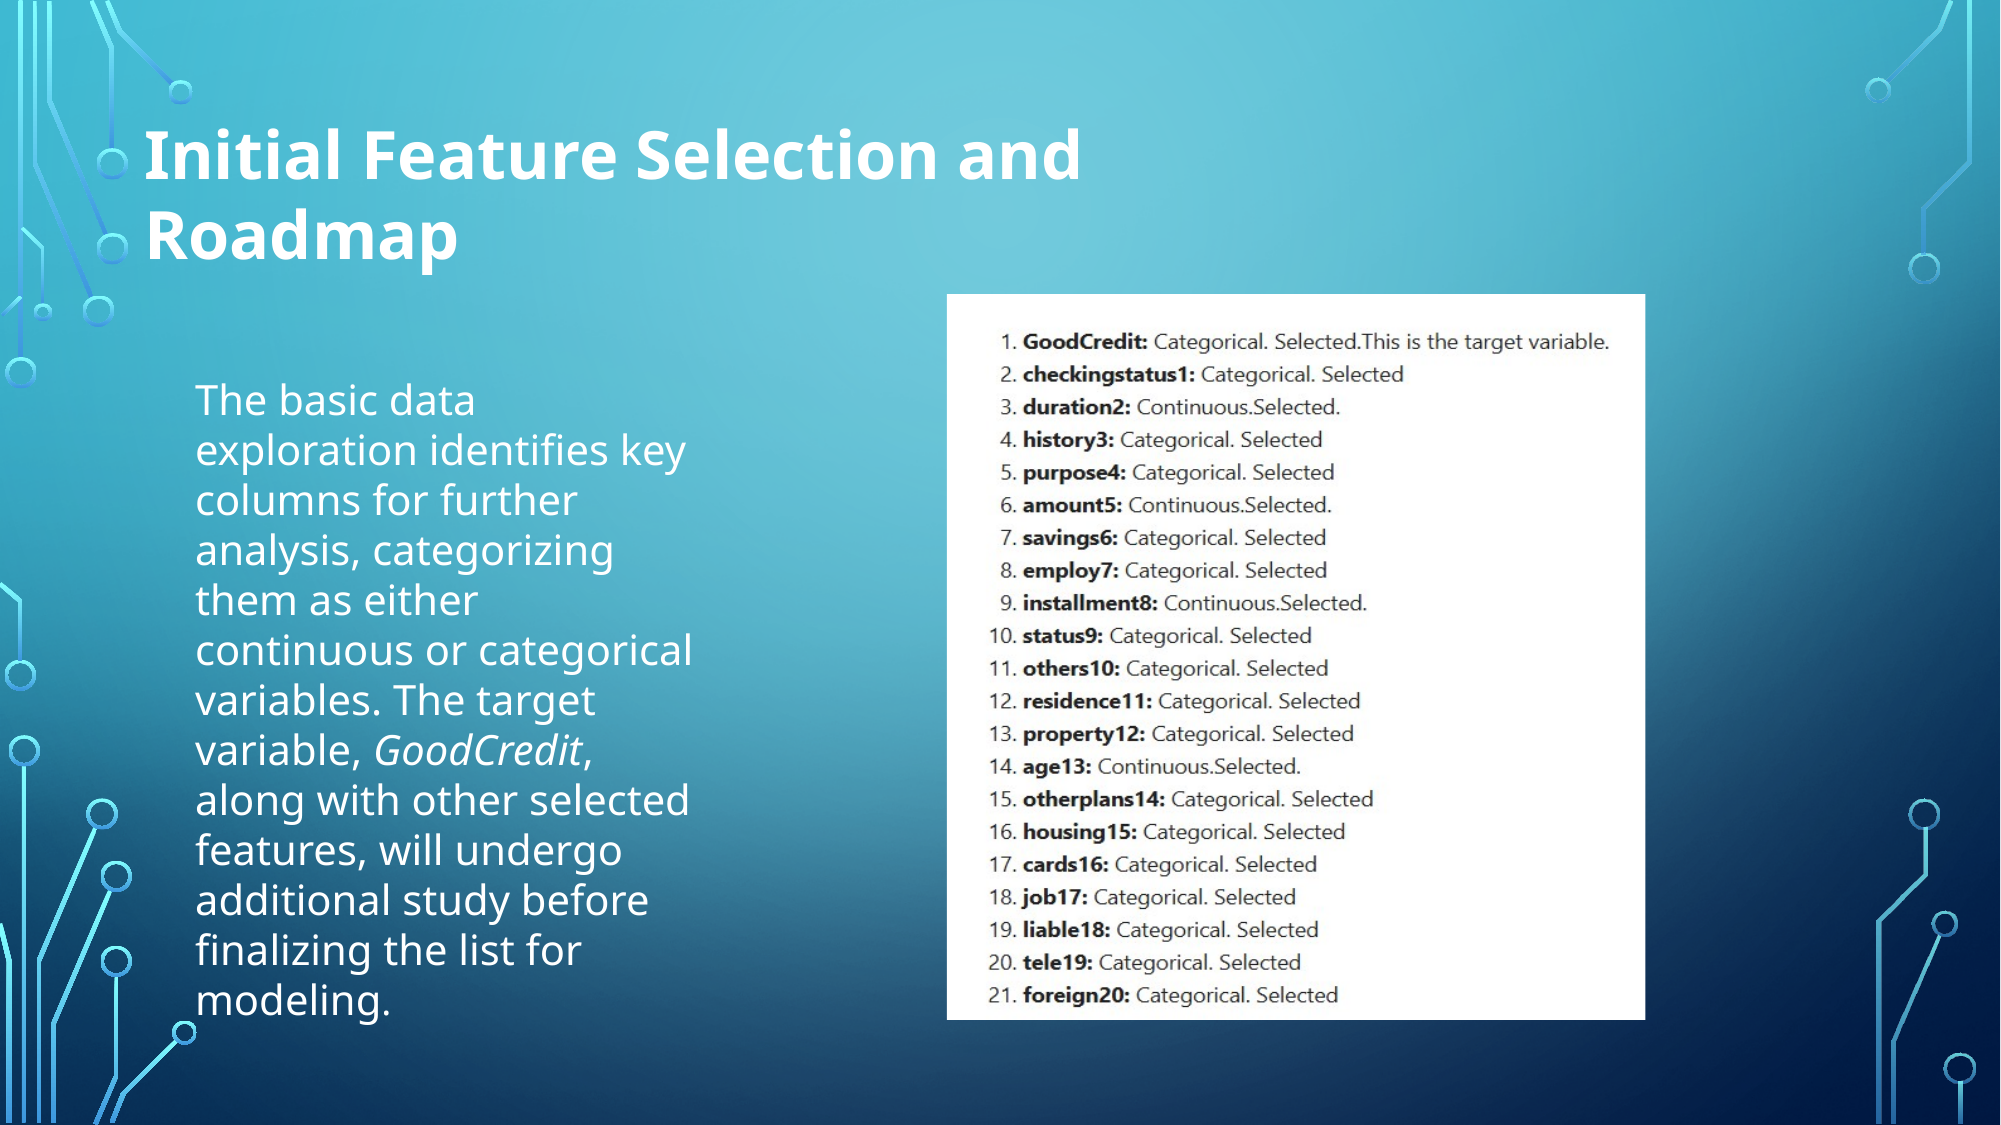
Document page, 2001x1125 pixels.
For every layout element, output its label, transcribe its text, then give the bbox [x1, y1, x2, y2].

text_box The basic data exploration identifies key columns for further analysis, categorizing them as either continuous or categorical variables. The target variable, GoodCredit, along with other selected features, will undergo additional study before finalizing the list for modeling. [180, 366, 715, 1032]
text_box Initial Feature Selection and Roadmap [129, 105, 1182, 280]
picture [946, 293, 1646, 1021]
